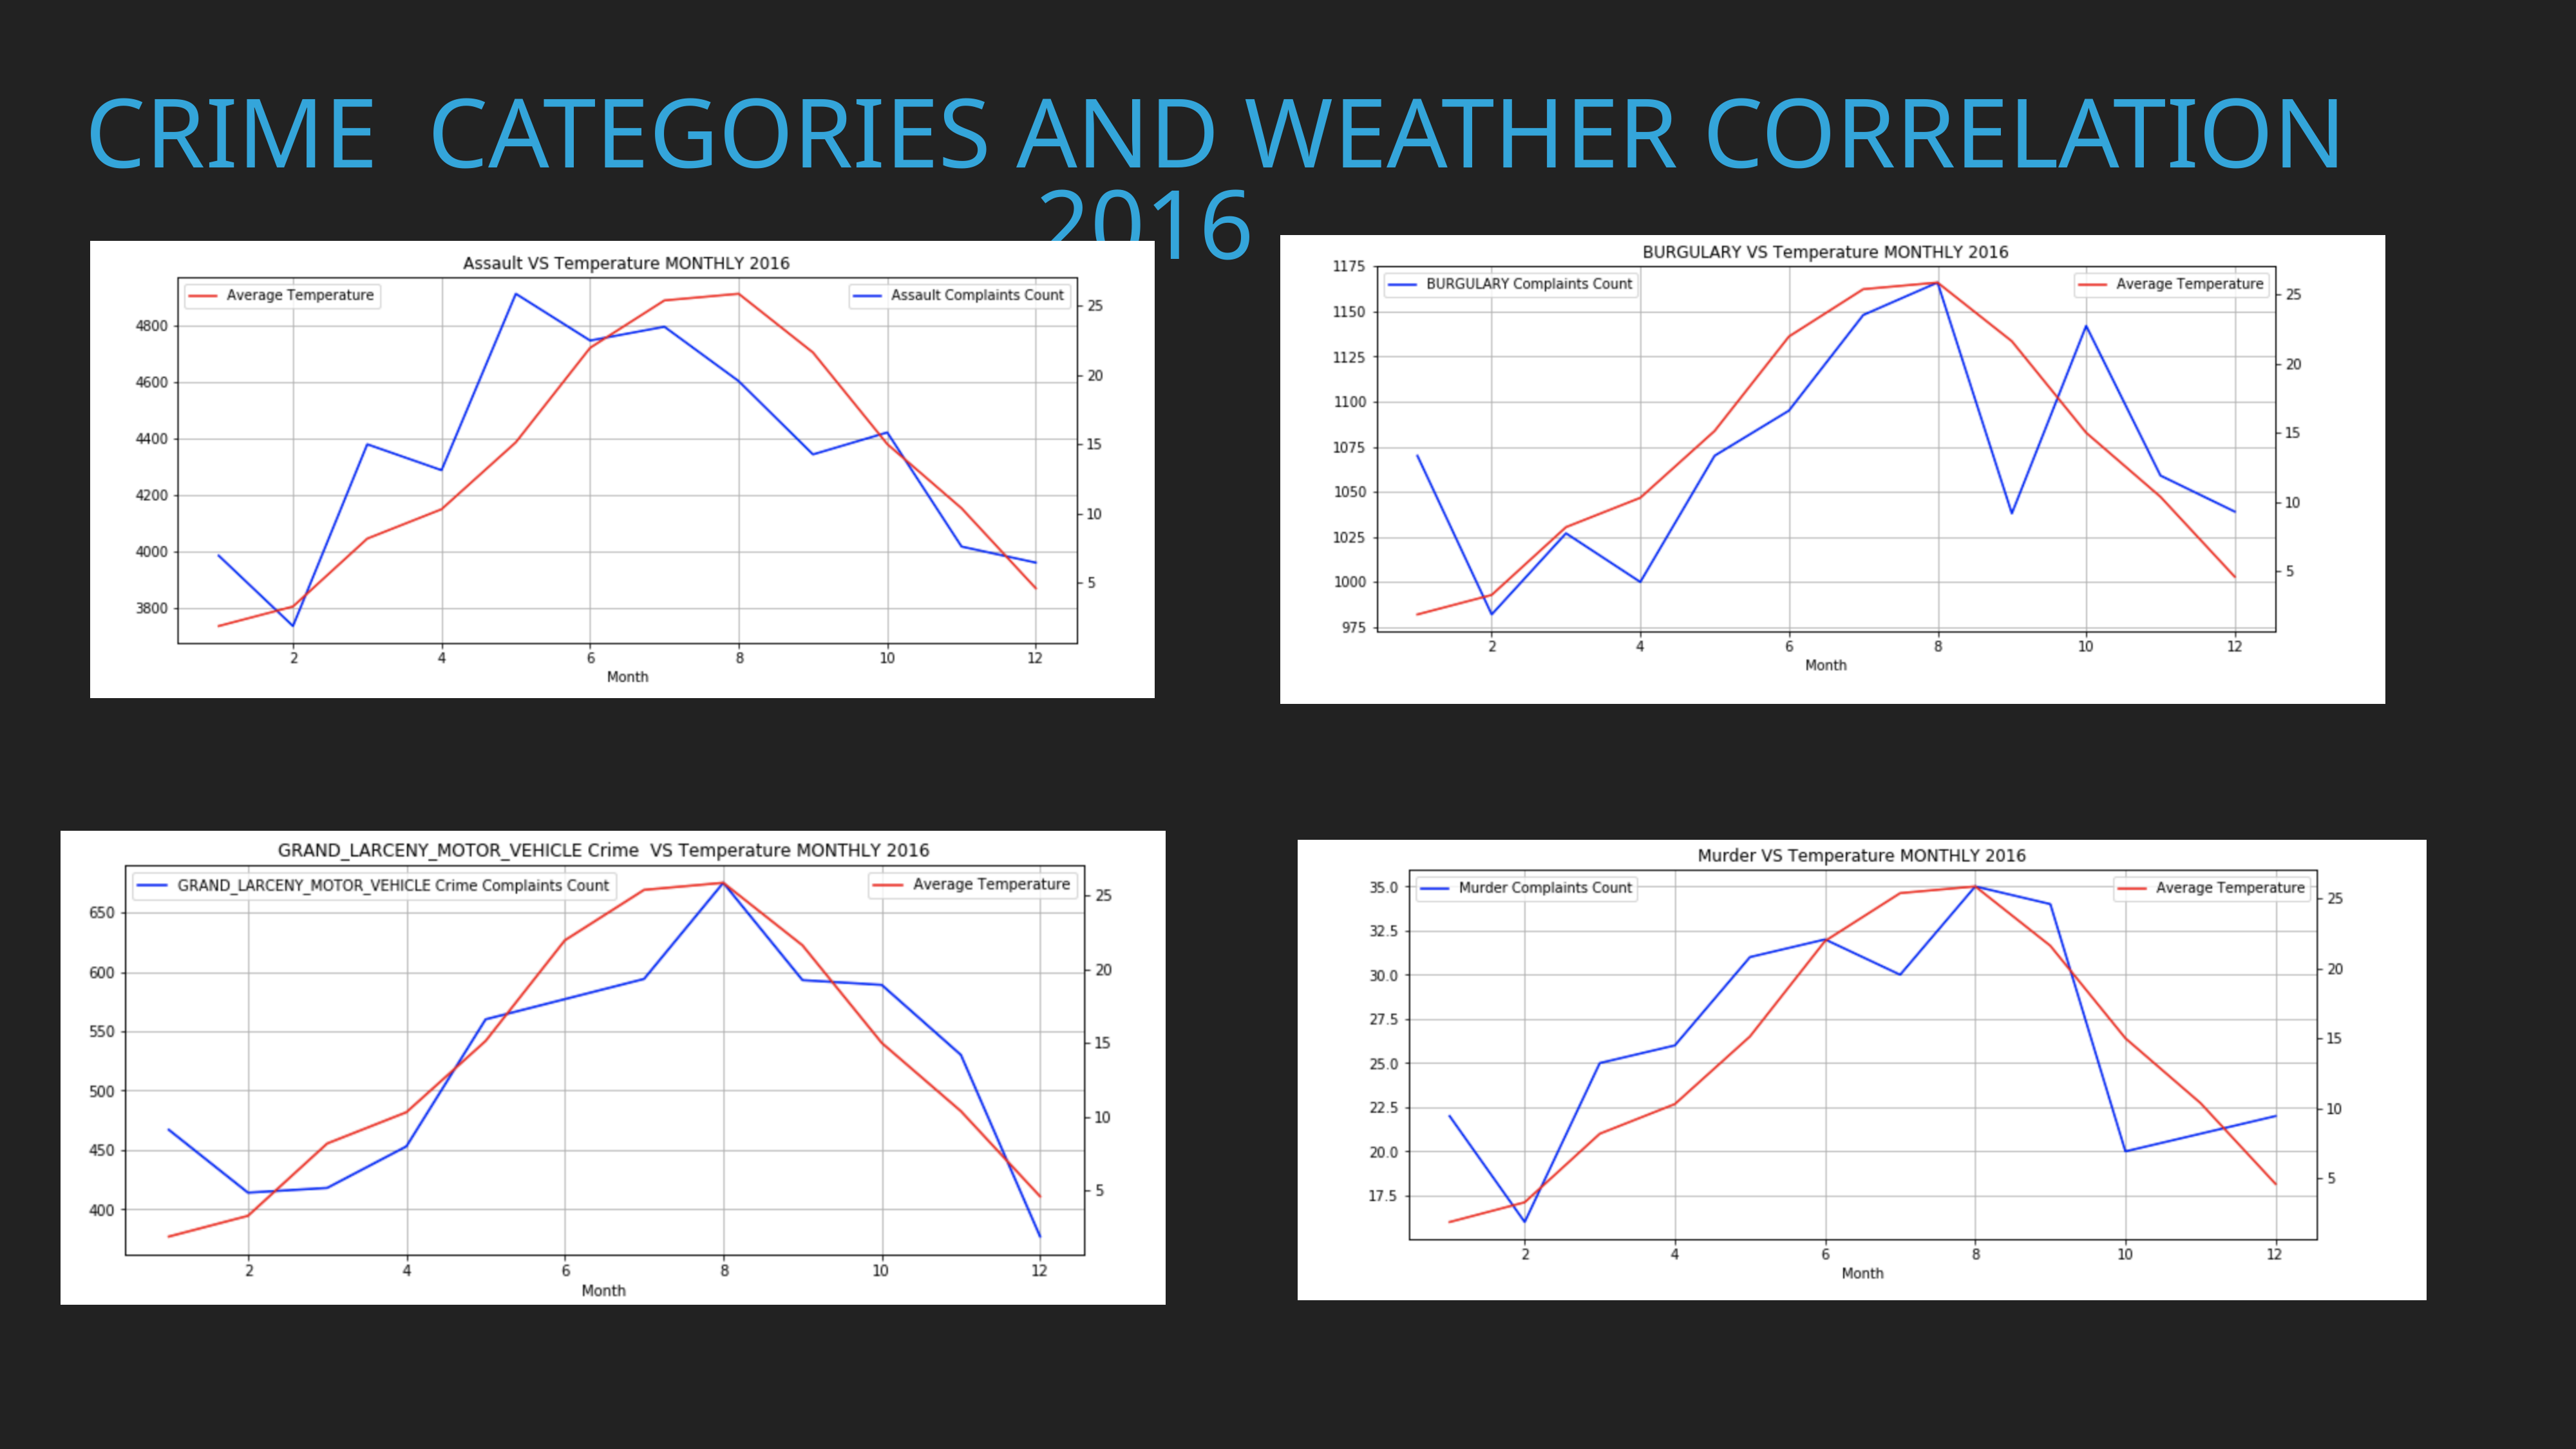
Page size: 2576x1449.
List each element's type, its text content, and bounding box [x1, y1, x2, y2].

title Crime CATEGORIES and weather correlation 2016 [60, 88, 2476, 196]
picture [1280, 235, 2385, 704]
picture [1298, 840, 2427, 1301]
picture [90, 241, 1155, 698]
picture [61, 831, 1166, 1305]
